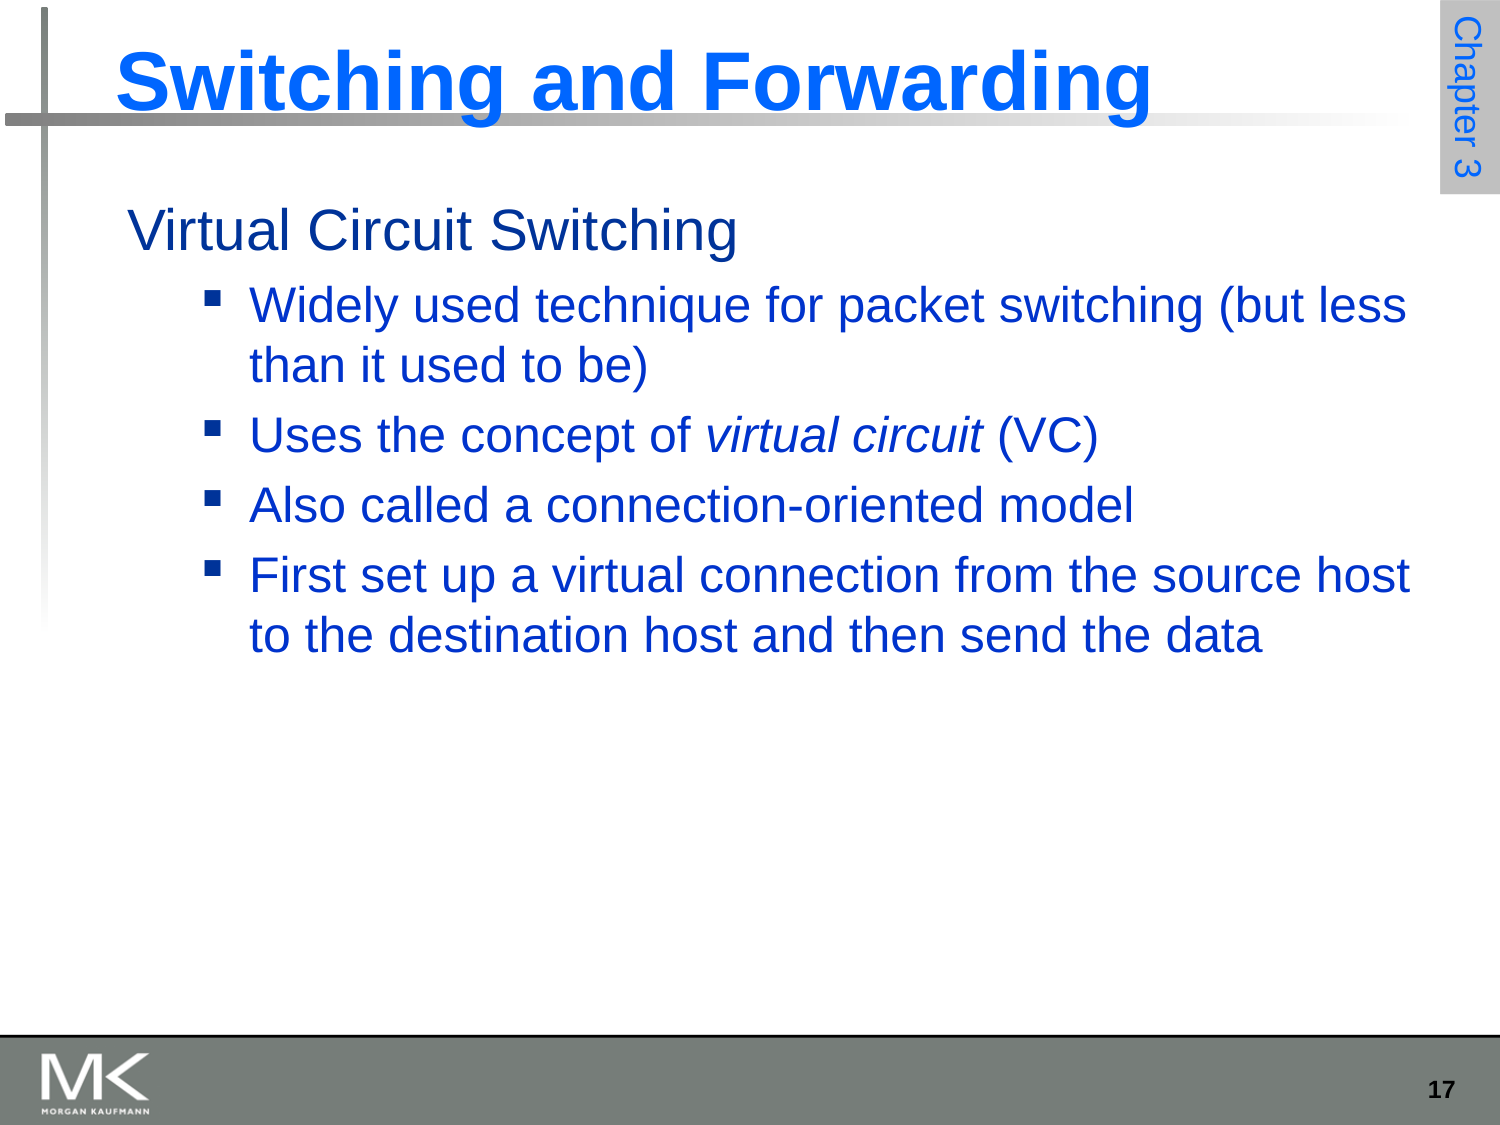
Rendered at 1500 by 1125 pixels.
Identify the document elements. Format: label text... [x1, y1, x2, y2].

picture [29, 1046, 160, 1123]
title Switching and Forwarding [100, 17, 1459, 135]
list Virtual Circuit Switching Widely used technique for packet switching (but less than it used to be) Uses the concept of virtual circuit (VC) Also called a connection-oriented model First set up a virtual connection from the source host to the destination host and then send the data [112, 184, 1469, 1024]
